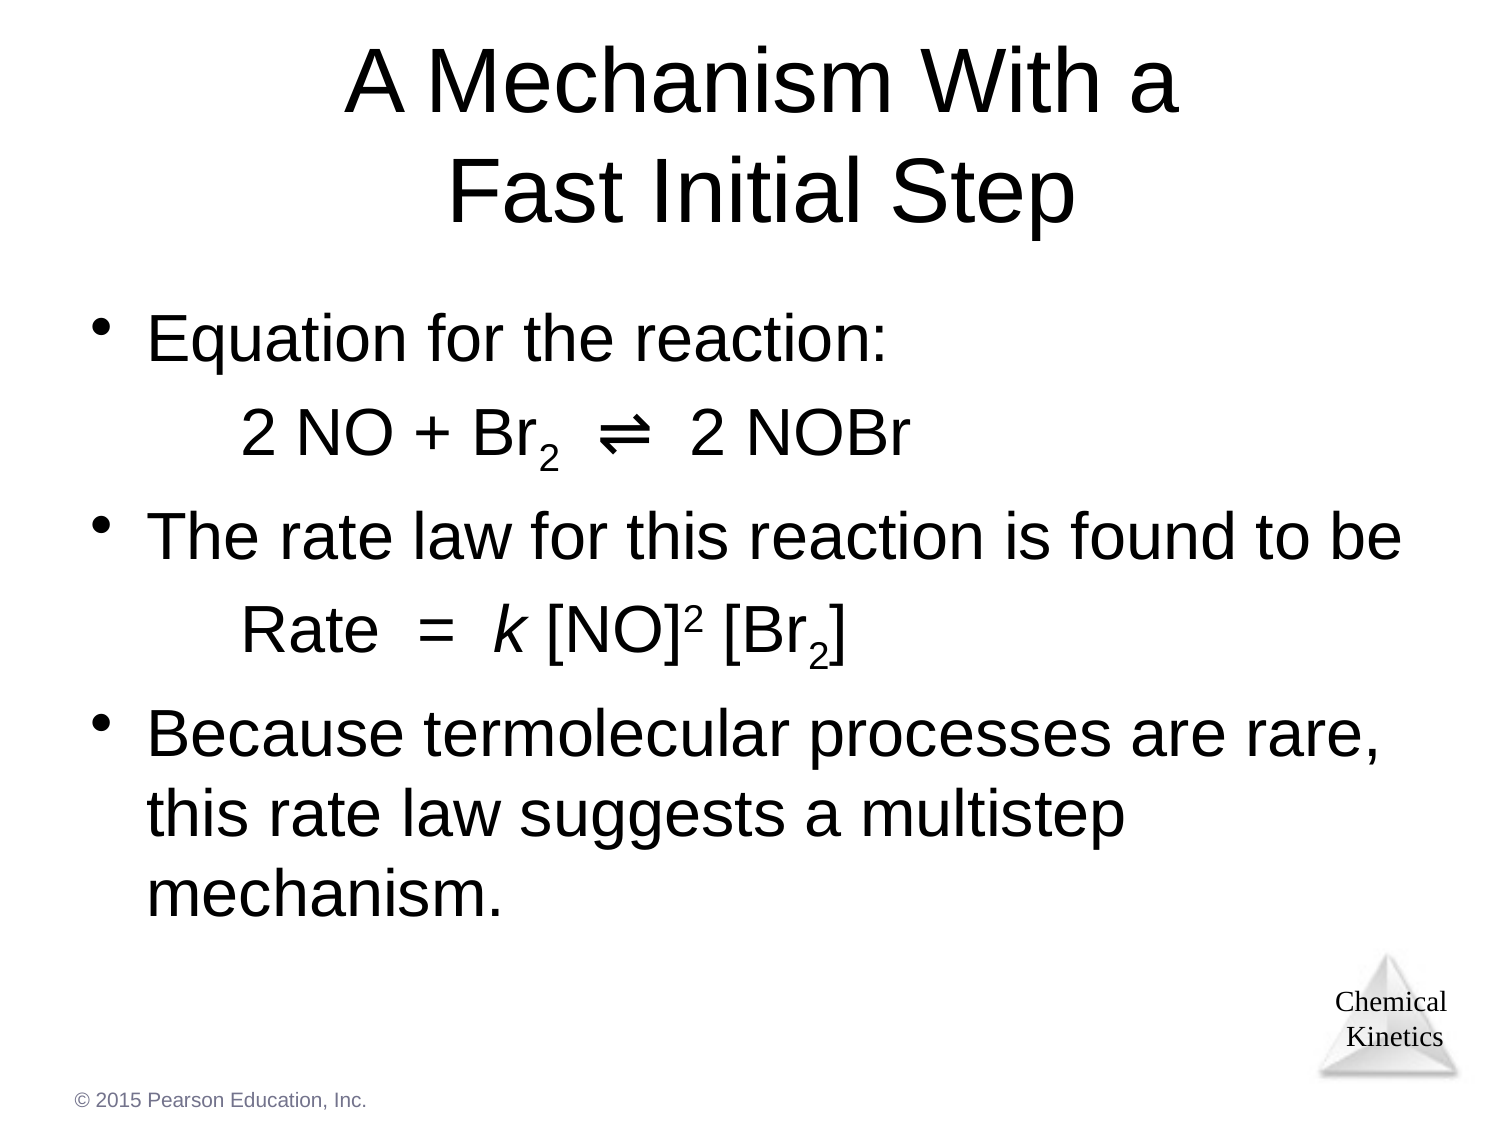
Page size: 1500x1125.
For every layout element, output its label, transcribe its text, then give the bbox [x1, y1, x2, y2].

list Equation for the reaction: 2 NO + Br2 ⇌ 2 NOBr The rate law for this reaction is found to be Rate = k [NO]2 [Br2] Because termolecular processes are rare, this rate law suggests a multistep mechanism. [75, 287, 1450, 1000]
title A Mechanism With a Fast Initial Step [237, 37, 1288, 225]
picture [1275, 899, 1500, 1125]
